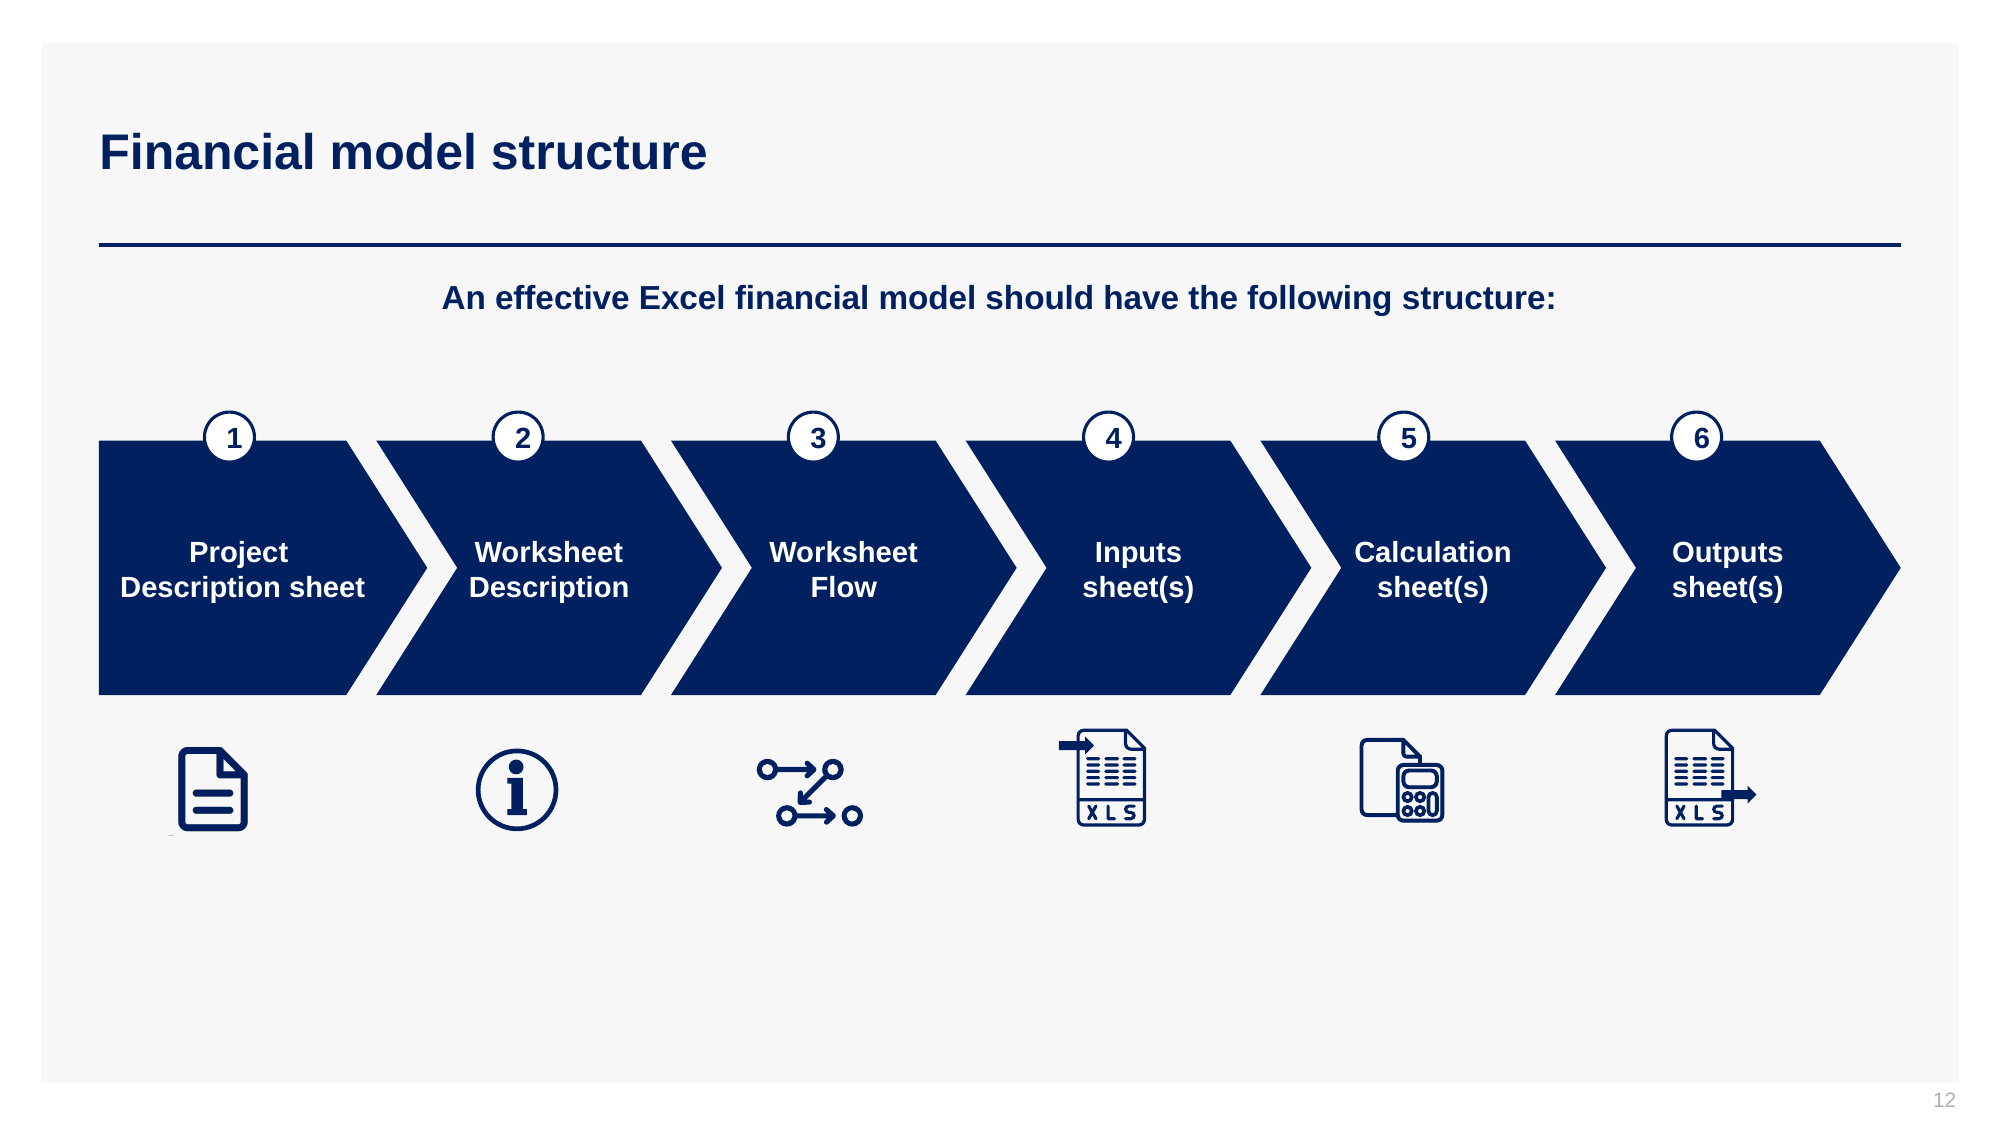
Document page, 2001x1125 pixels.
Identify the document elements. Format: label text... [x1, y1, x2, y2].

text_box An effective Excel financial model should have the following structure: [98, 269, 1901, 324]
text_box 5 [1377, 411, 1430, 464]
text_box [756, 758, 864, 827]
text_box Calculation sheet(s) [1260, 440, 1607, 696]
text_box Worksheet Description [376, 440, 722, 696]
text_box Outputs sheet(s) [1555, 440, 1901, 696]
text_box [475, 748, 559, 832]
text_box [1057, 734, 1096, 757]
text_box Worksheet Flow [670, 440, 1017, 696]
text_box [1664, 728, 1735, 827]
picture [168, 744, 258, 836]
title Financial model structure [84, 59, 1901, 239]
text_box [1720, 783, 1758, 807]
slide_number 12 [1506, 1088, 1957, 1119]
text_box [1076, 728, 1147, 827]
text_box 6 [1670, 411, 1723, 464]
text_box 1 [203, 411, 256, 464]
text_box Inputs sheet(s) [965, 440, 1312, 696]
text_box Project Description sheet [98, 440, 428, 696]
text_box 2 [492, 411, 545, 464]
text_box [1360, 738, 1444, 823]
text_box 3 [787, 411, 840, 464]
text_box 4 [1082, 411, 1135, 464]
